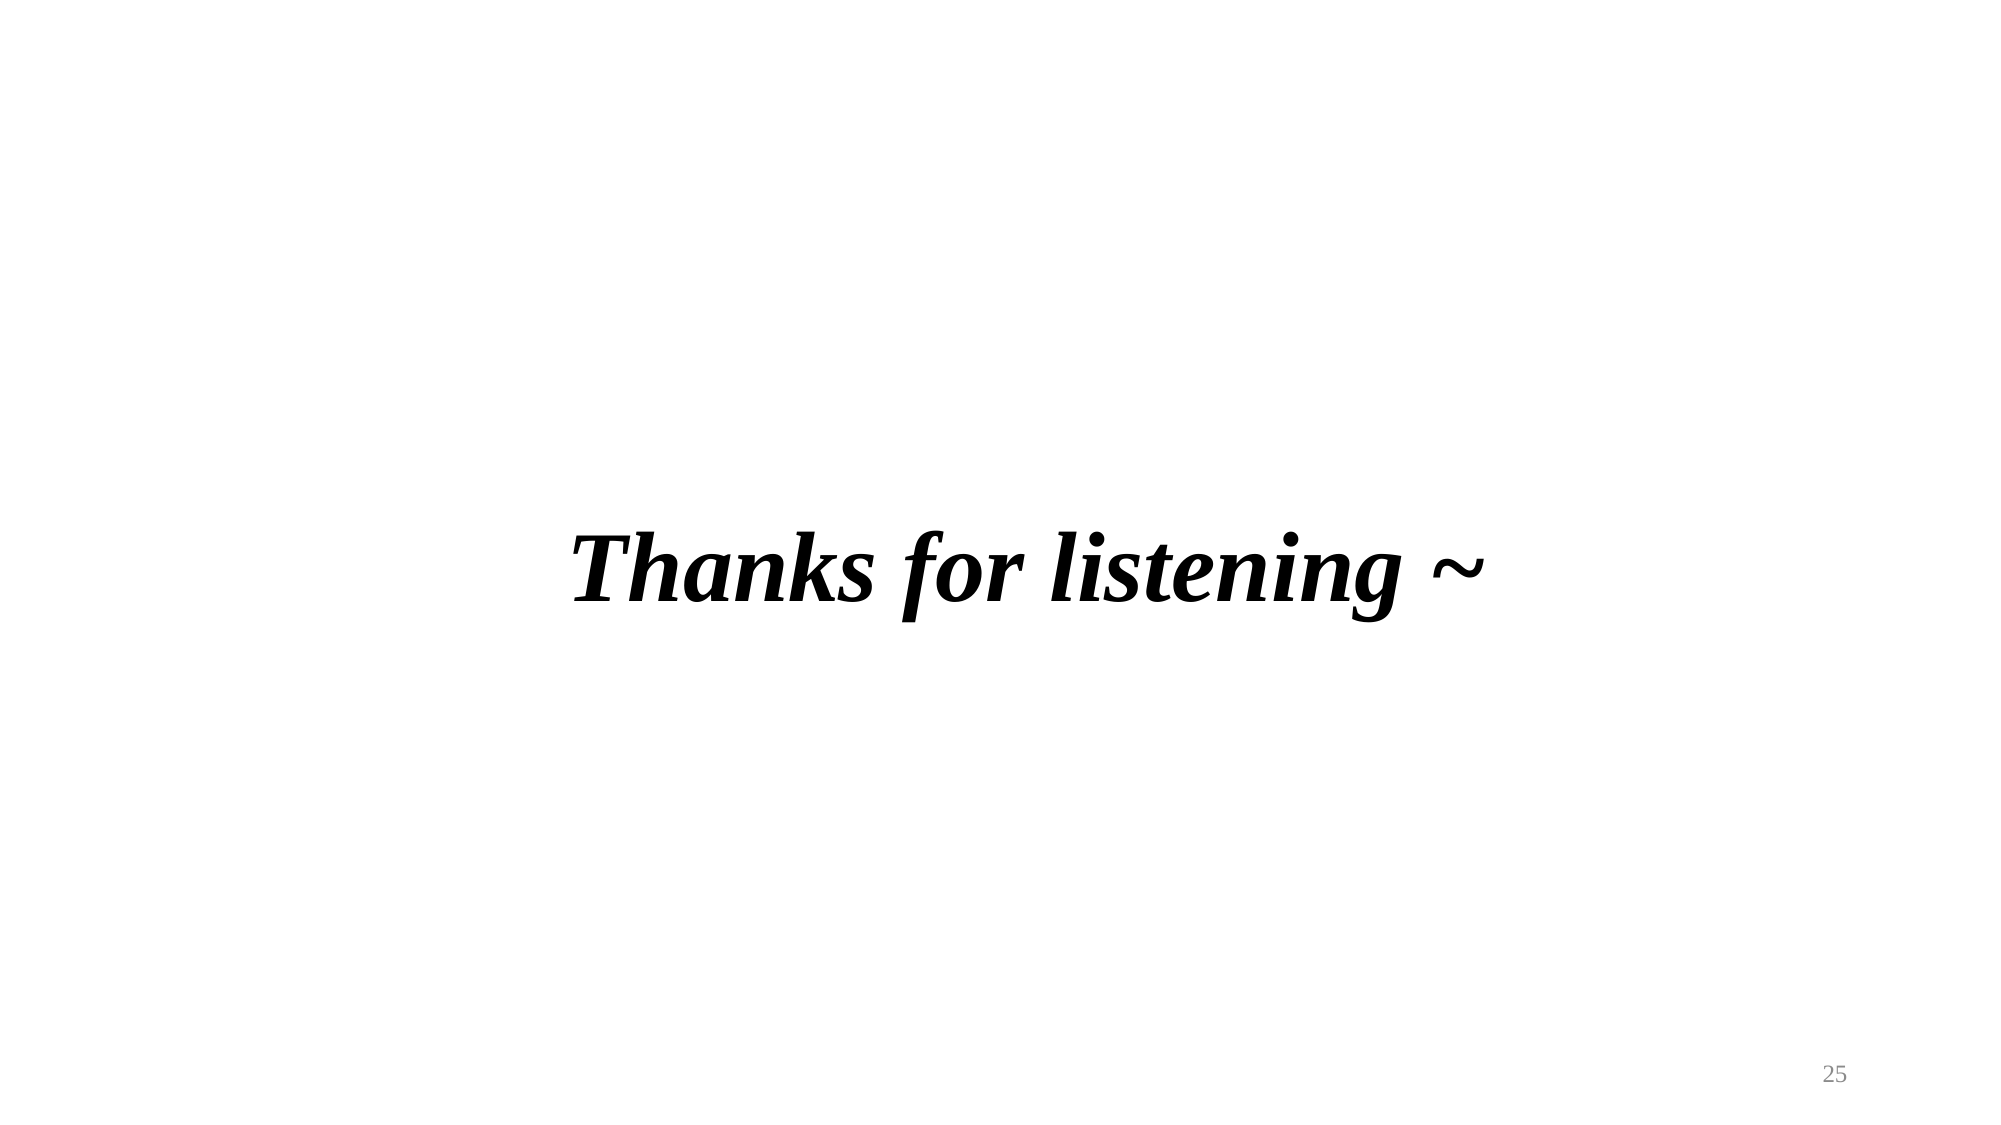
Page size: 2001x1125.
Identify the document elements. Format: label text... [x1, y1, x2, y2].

slide_number 25 [1412, 1042, 1863, 1103]
text_box Thanks for listening ~ [551, 494, 1638, 629]
